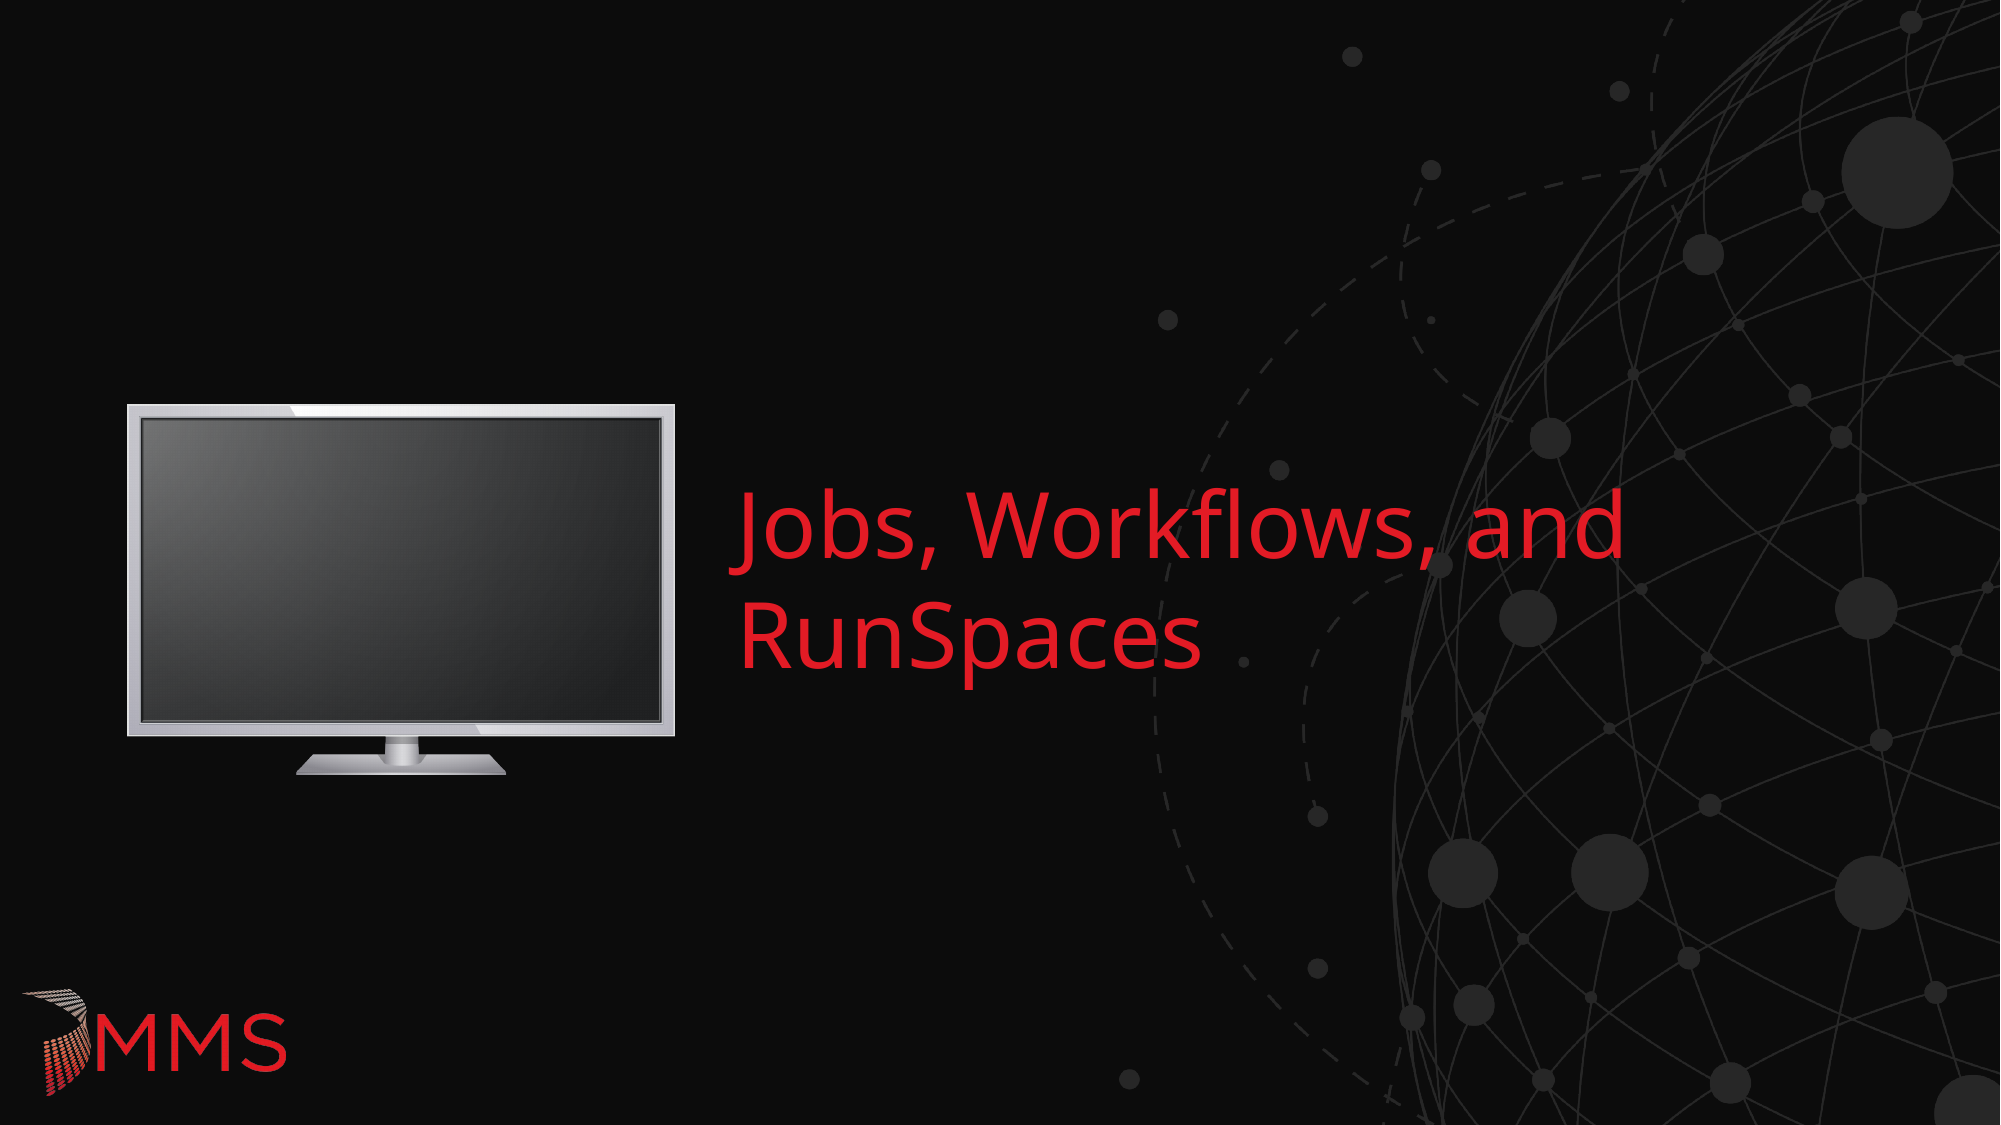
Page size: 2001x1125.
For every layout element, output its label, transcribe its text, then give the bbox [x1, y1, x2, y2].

picture [22, 989, 286, 1096]
picture [1119, 0, 2000, 1125]
list Jobs, Workflows, and RunSpaces [721, 458, 1900, 706]
picture [127, 404, 675, 775]
